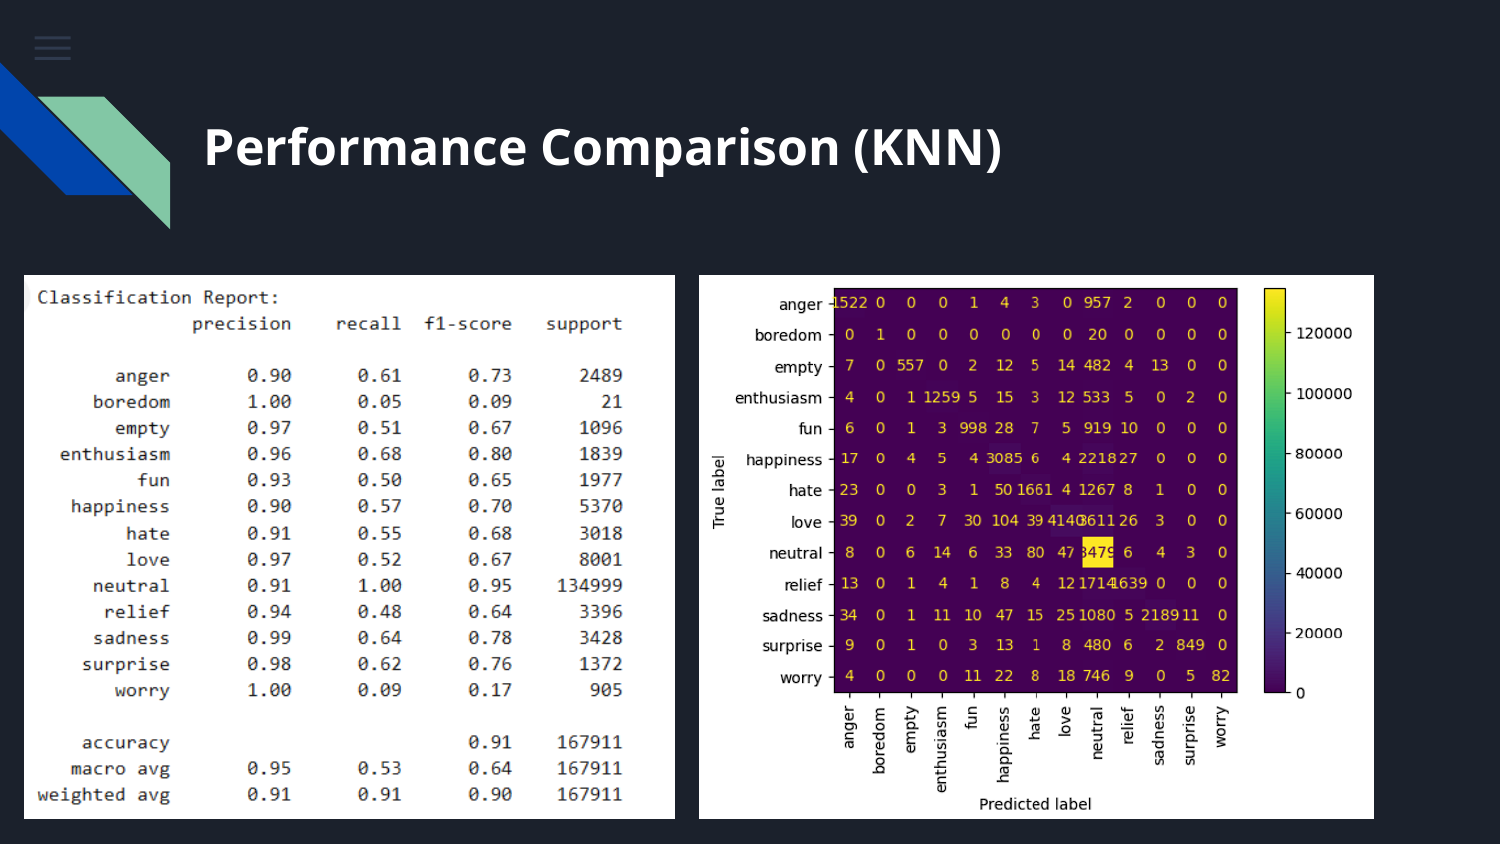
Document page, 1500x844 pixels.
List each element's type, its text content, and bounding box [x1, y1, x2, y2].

title Performance Comparison (KNN) [188, 100, 1460, 251]
picture [24, 275, 675, 819]
picture [699, 275, 1375, 819]
